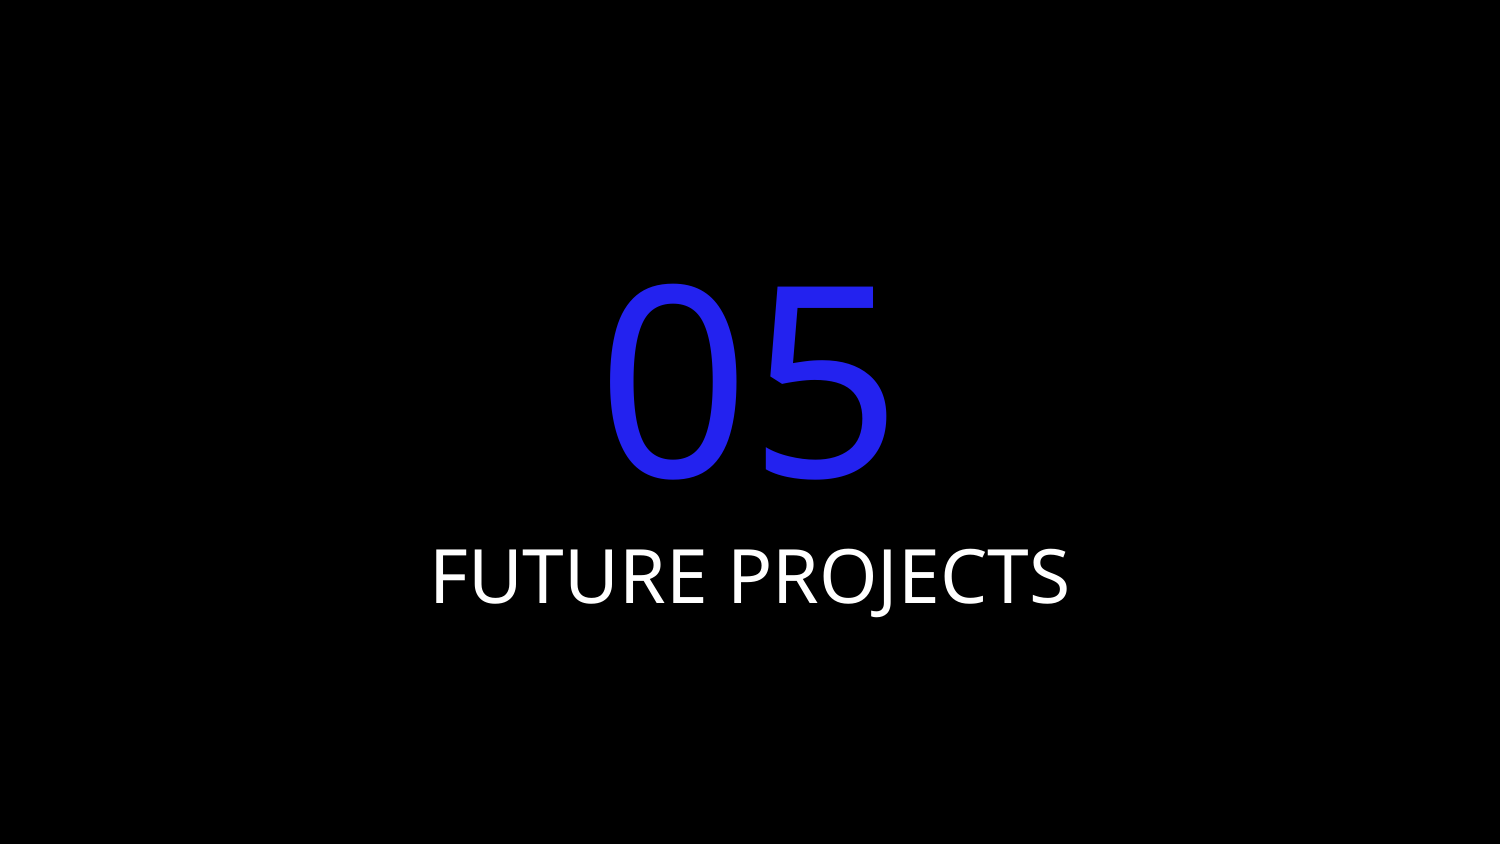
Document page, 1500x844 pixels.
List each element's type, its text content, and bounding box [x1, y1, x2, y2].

title FUTURE PROJECTS [114, 500, 1386, 648]
title 05 [537, 195, 963, 500]
